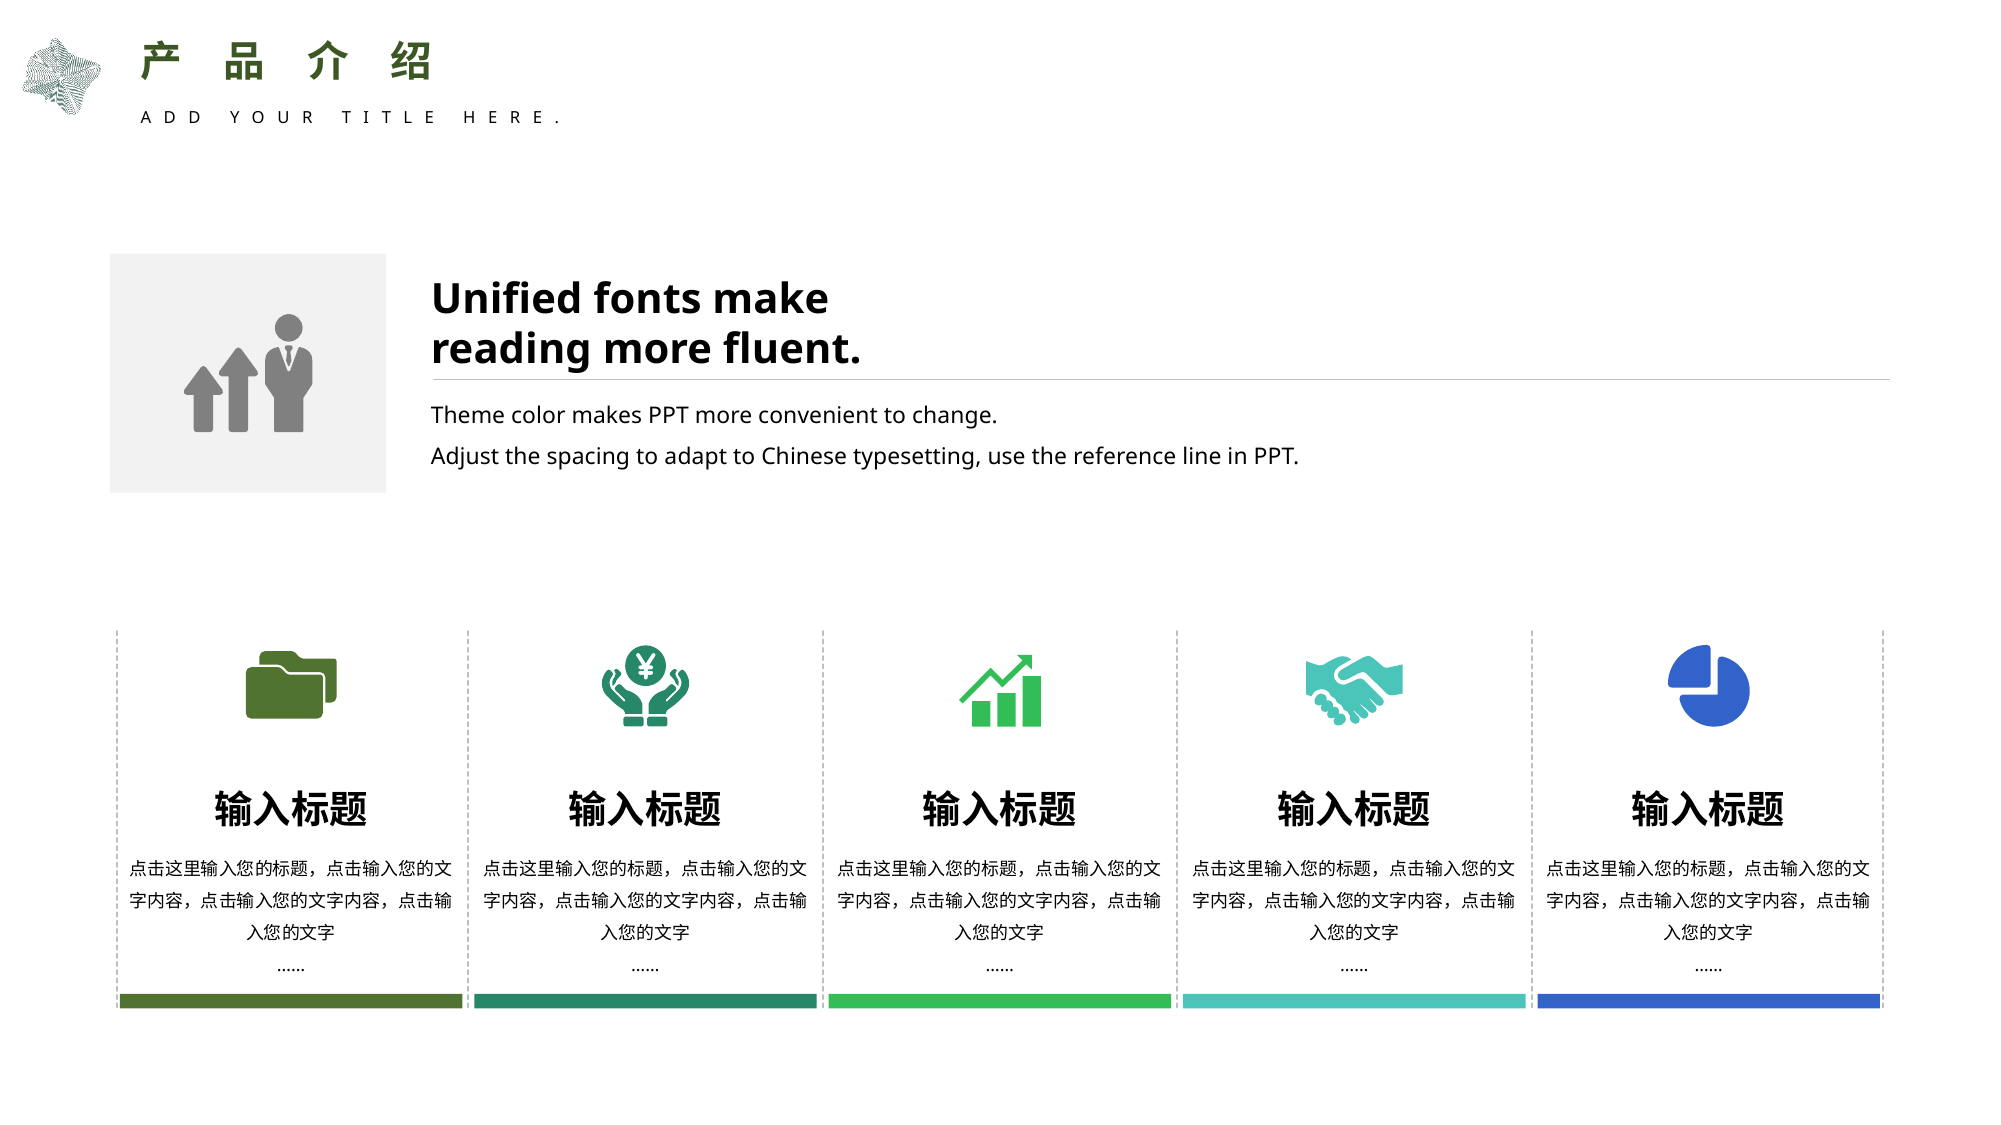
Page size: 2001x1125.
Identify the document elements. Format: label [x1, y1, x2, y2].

text_box [13, 13, 657, 145]
text_box [109, 253, 1890, 1009]
